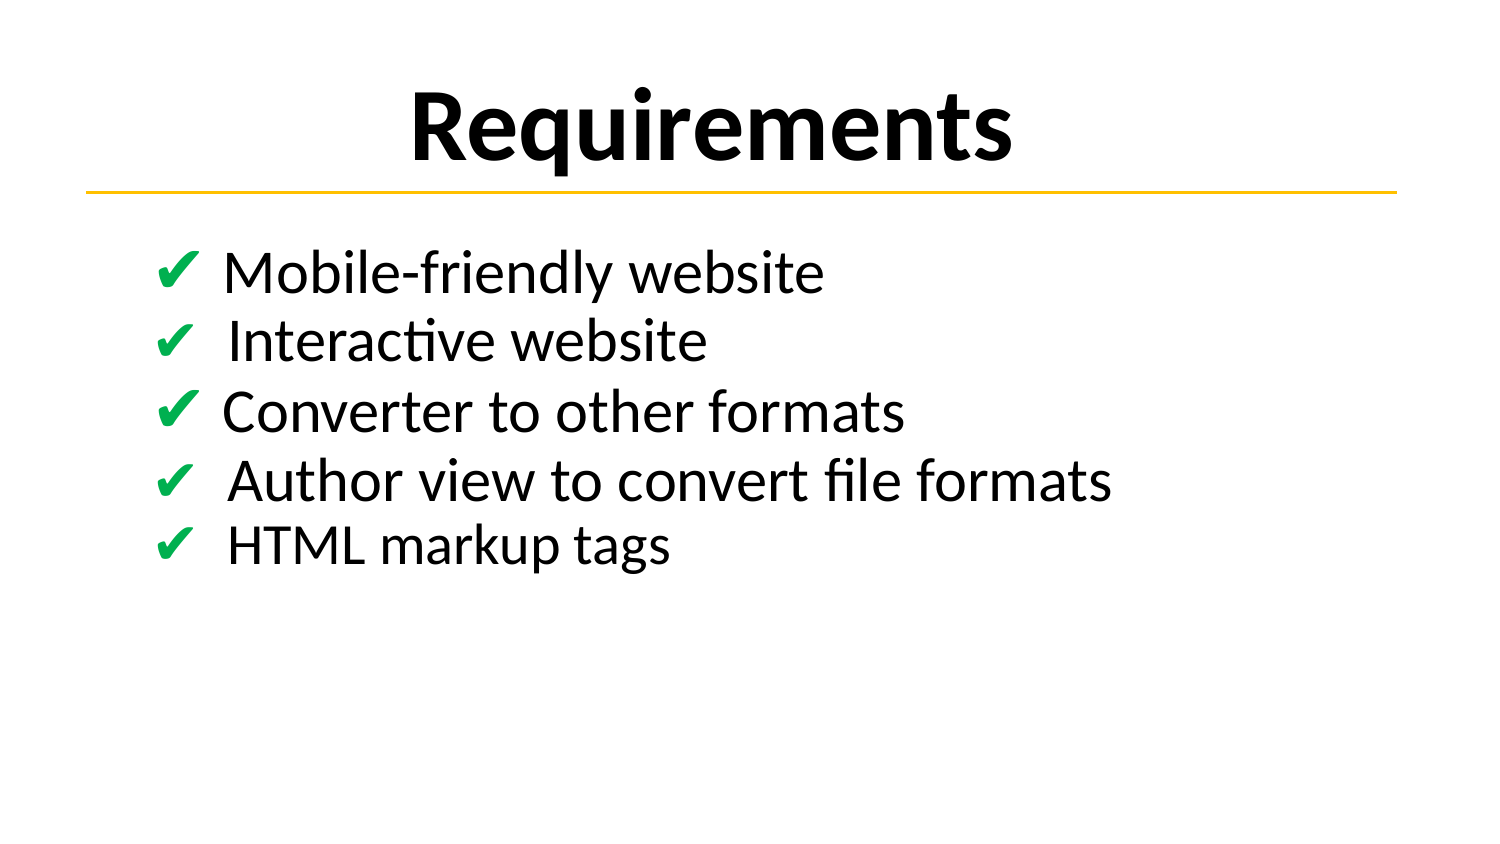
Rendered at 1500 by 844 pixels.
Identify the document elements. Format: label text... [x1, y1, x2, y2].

list ✔ Mobile-friendly website ✔ Interactive website ✔ Converter to other formats ✔ Author view to convert file formats ✔ HTML markup tags [103, 224, 1391, 760]
title Requirements [24, 45, 1424, 209]
